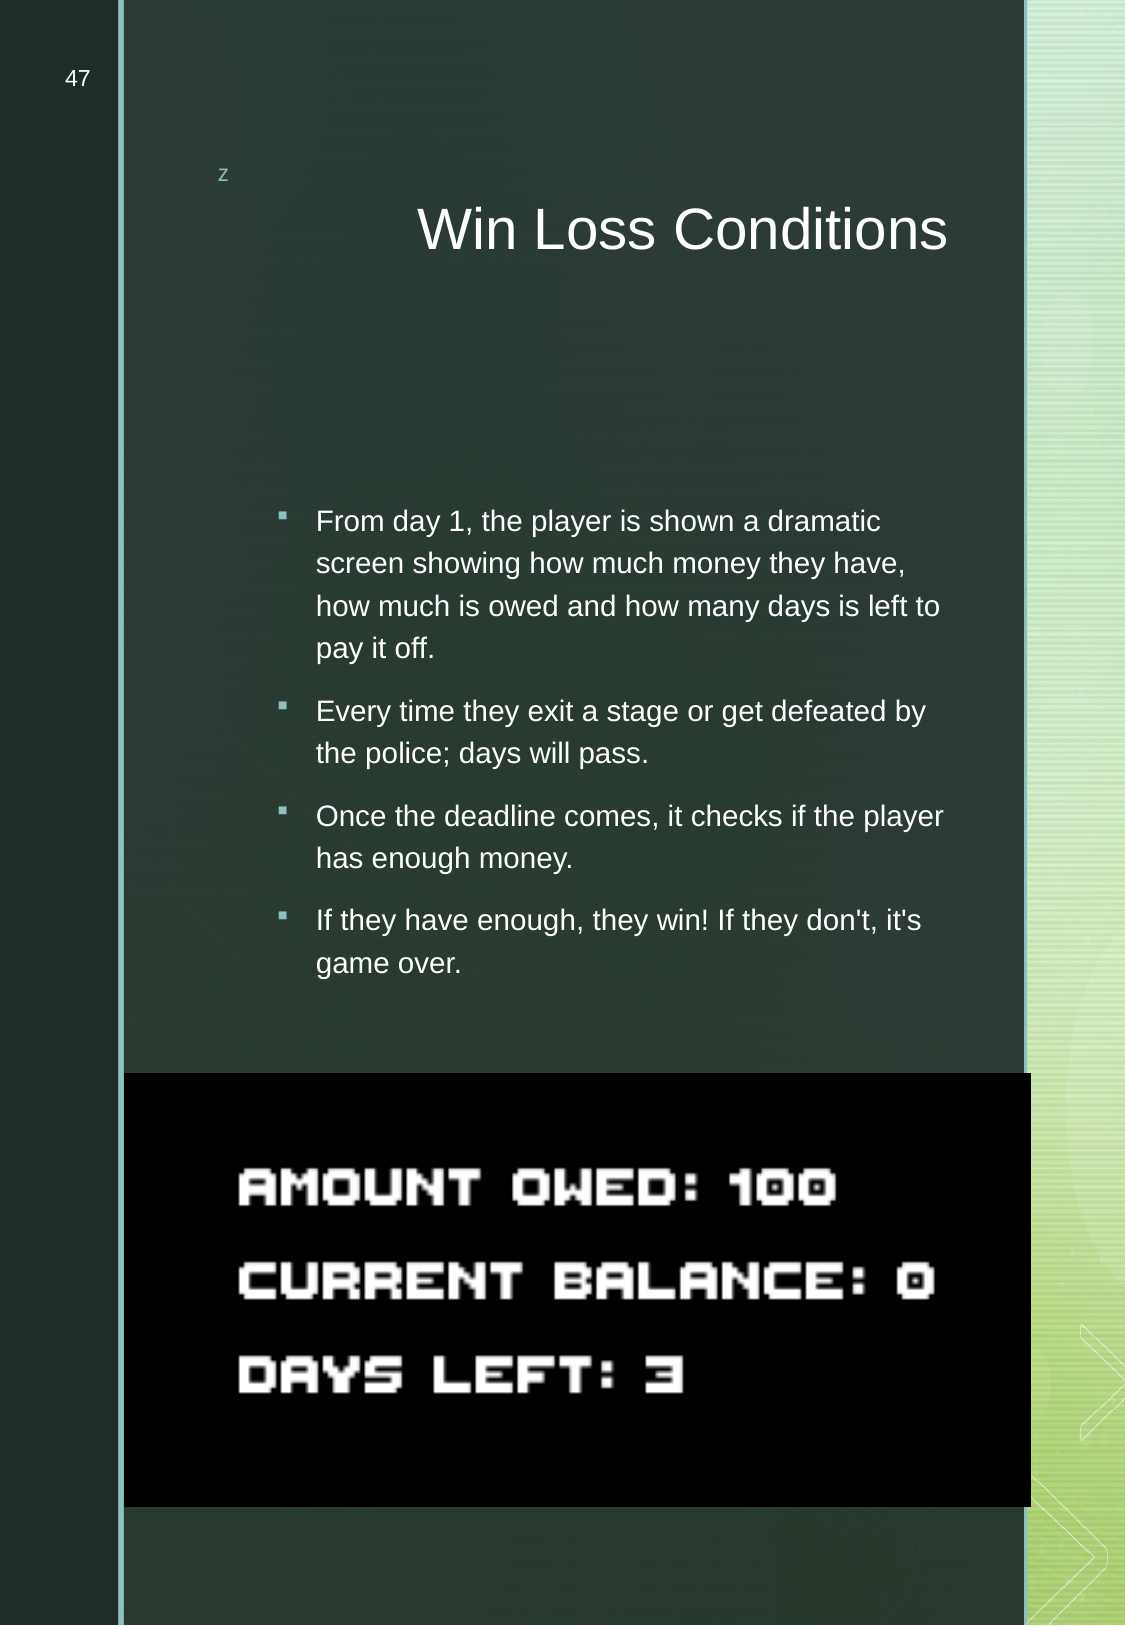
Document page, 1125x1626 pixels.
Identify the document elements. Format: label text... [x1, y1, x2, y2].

slide_number 47 [19, 38, 99, 116]
list From day 1, the player is shown a dramatic screen showing how much money they have, how much is owed and how many days is left to pay it off. Every time they exit a stage or get defeated by the police; days will pass. Once the deadline comes, it checks if the player has enough money. If they have enough, they win! If they don't, it's game over. [261, 485, 965, 989]
picture [123, 0, 1125, 1625]
title Win Loss Conditions [241, 191, 965, 447]
